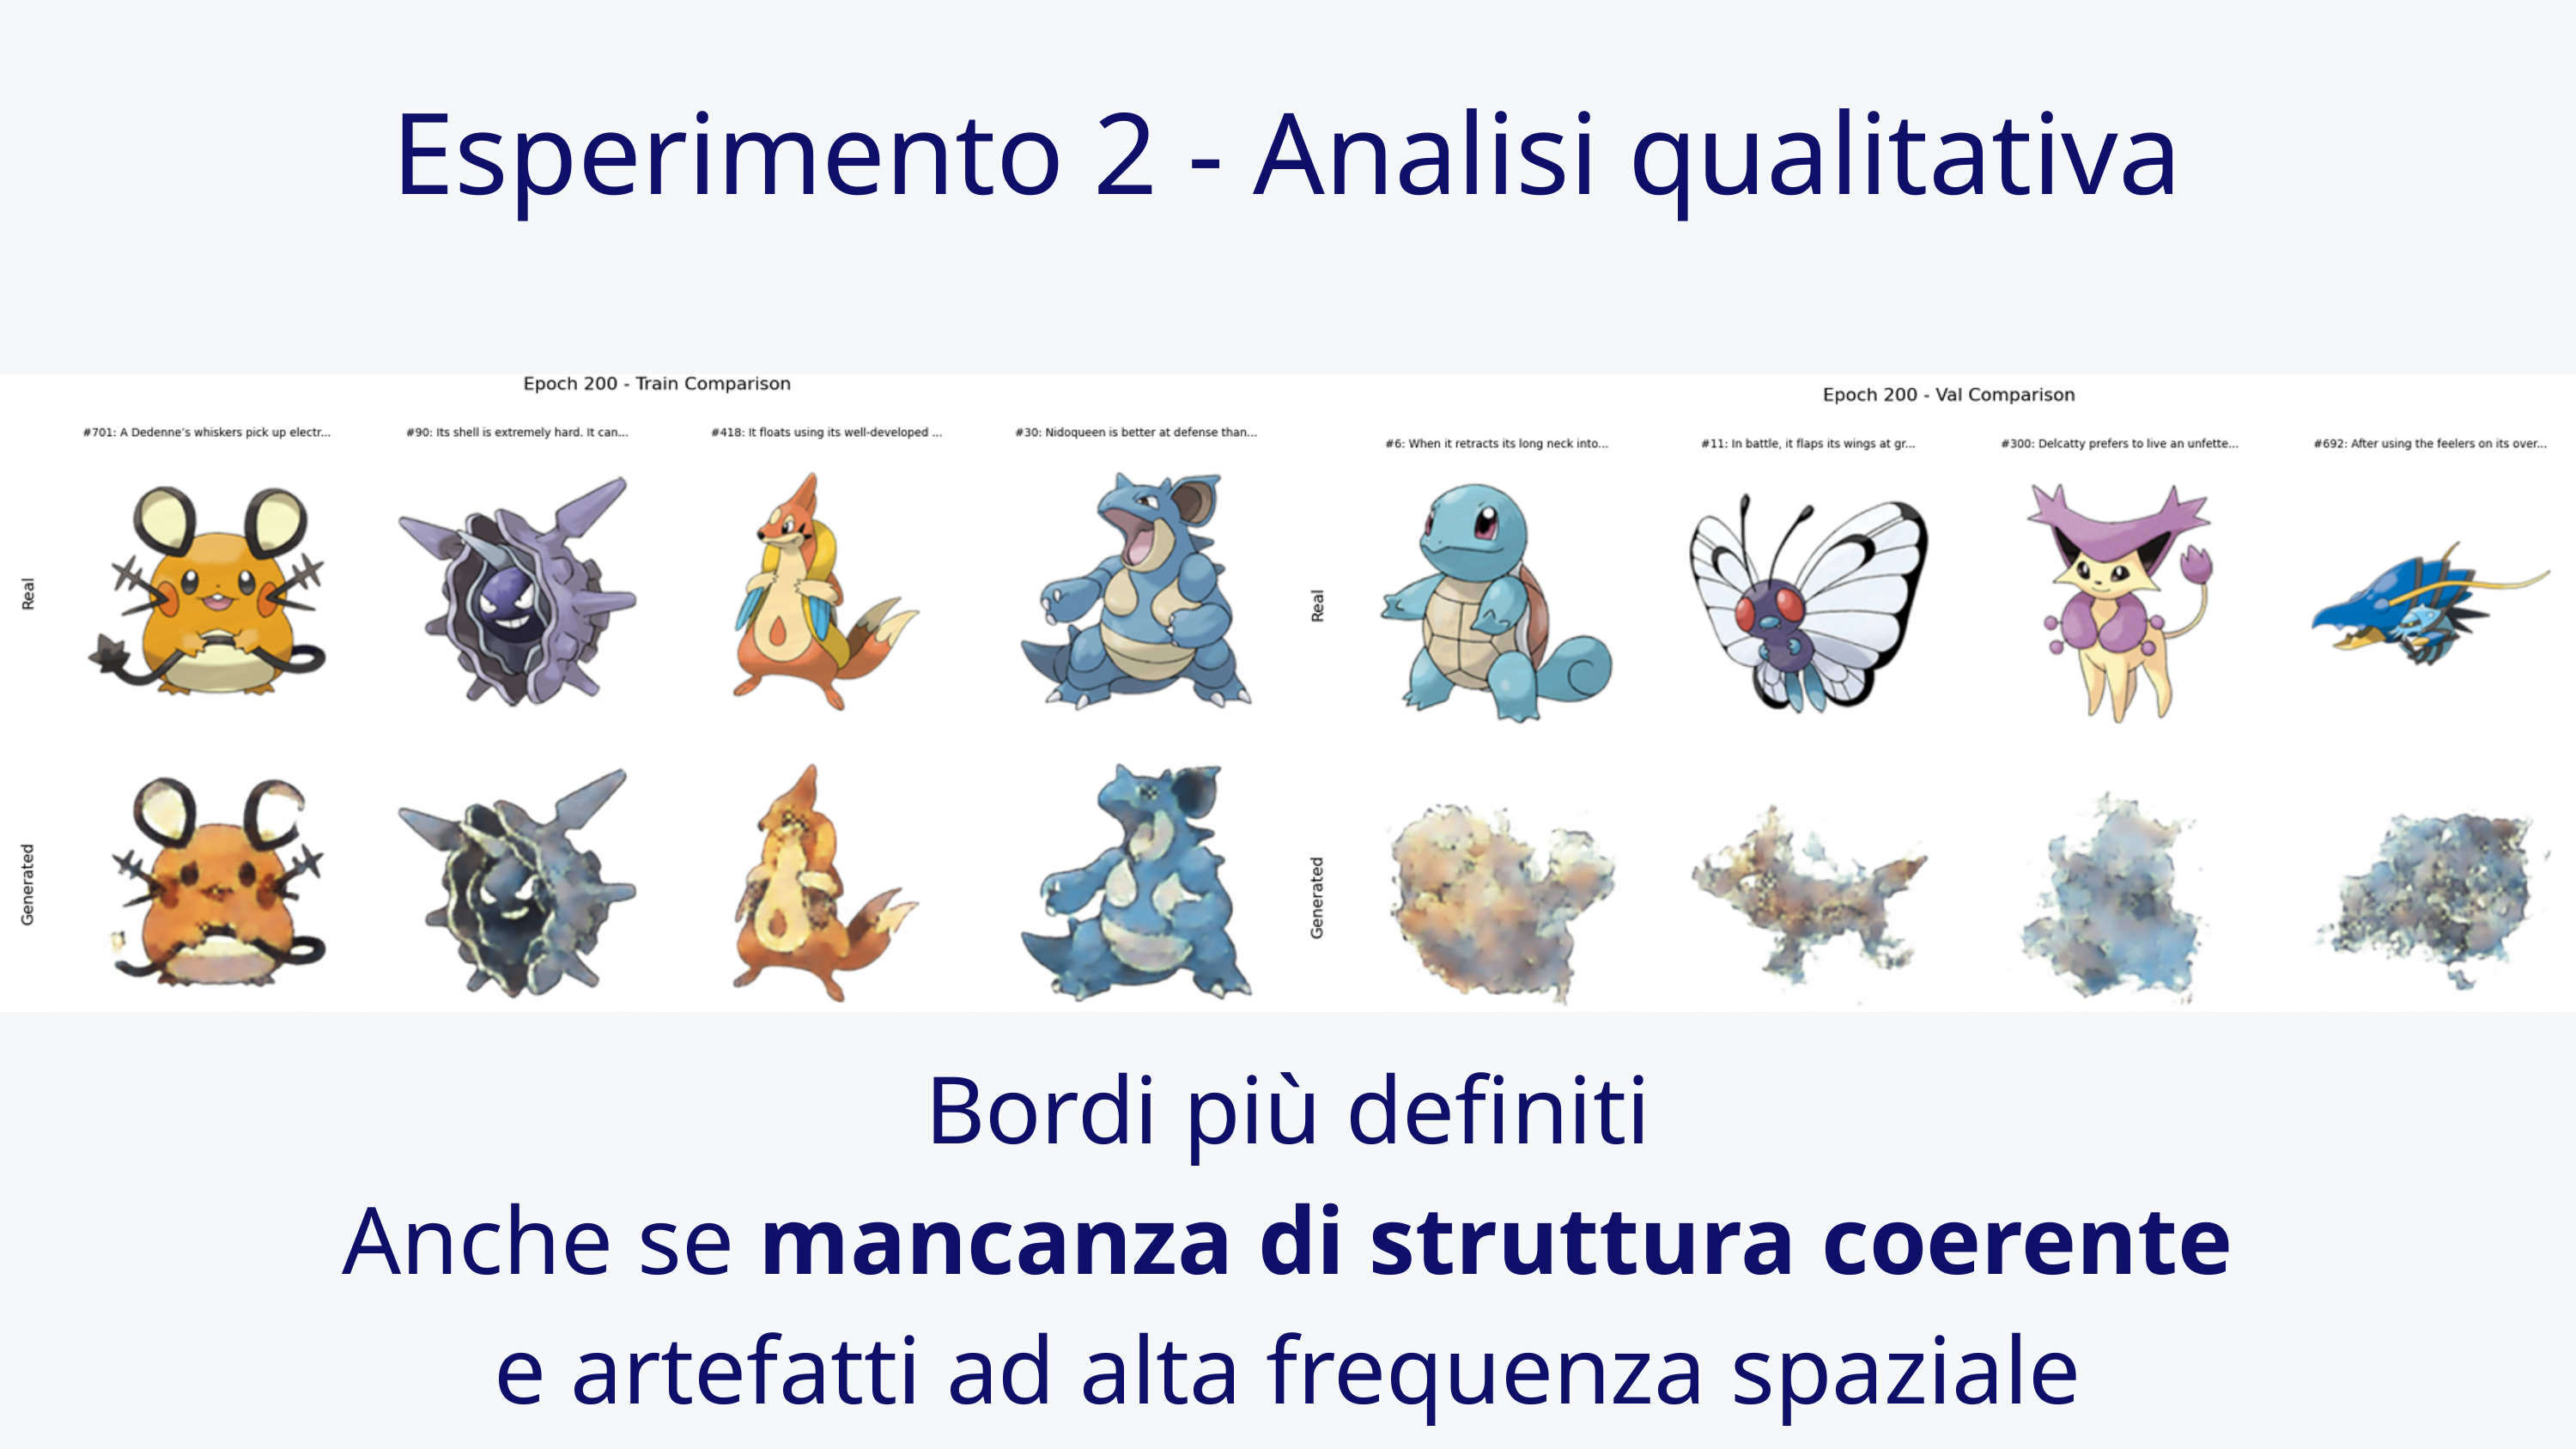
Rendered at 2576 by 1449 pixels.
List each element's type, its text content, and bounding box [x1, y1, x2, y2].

text_box Bordi più definiti Anche se mancanza di struttura coerente e artefatti ad alta frequenza spaziale [251, 1032, 2324, 1423]
text_box [1287, 374, 2576, 1012]
text_box Esperimento 2 - Analisi qualitativa [291, 58, 2285, 217]
text_box [0, 374, 1287, 1012]
